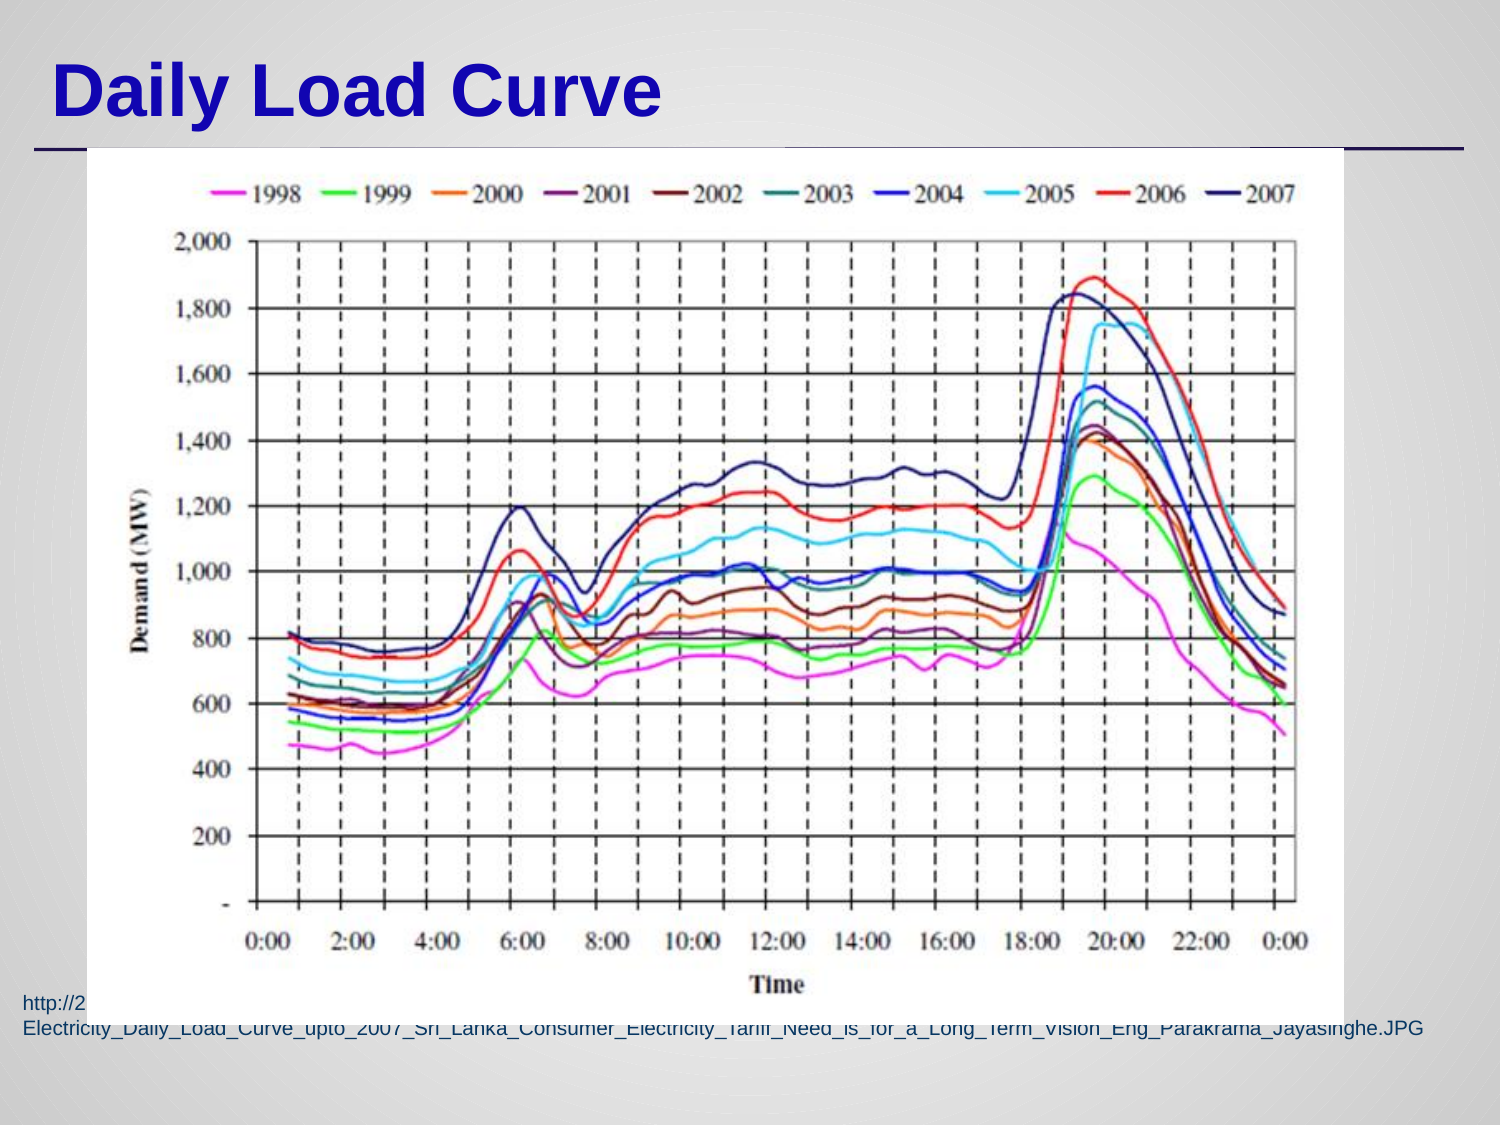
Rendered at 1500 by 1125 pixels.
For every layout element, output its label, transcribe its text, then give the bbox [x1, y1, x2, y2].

title Daily Load Curve [36, 20, 1450, 147]
list http://2.bp.blogspot.com/-U2QR-p1gmgg/UWJSnefKJTI/AAAAAAAAHas/0pSiyLK4i1k/s1600/Electricity_Daily_Load_Curve_upto_2007_Sri_Lanka_Consumer_Electricity_Tariff_Need_is_for_a_Long_Term_Vision_Eng_Parakrama_Jayasinghe.JPG [7, 975, 1492, 1078]
picture [87, 148, 1345, 1025]
